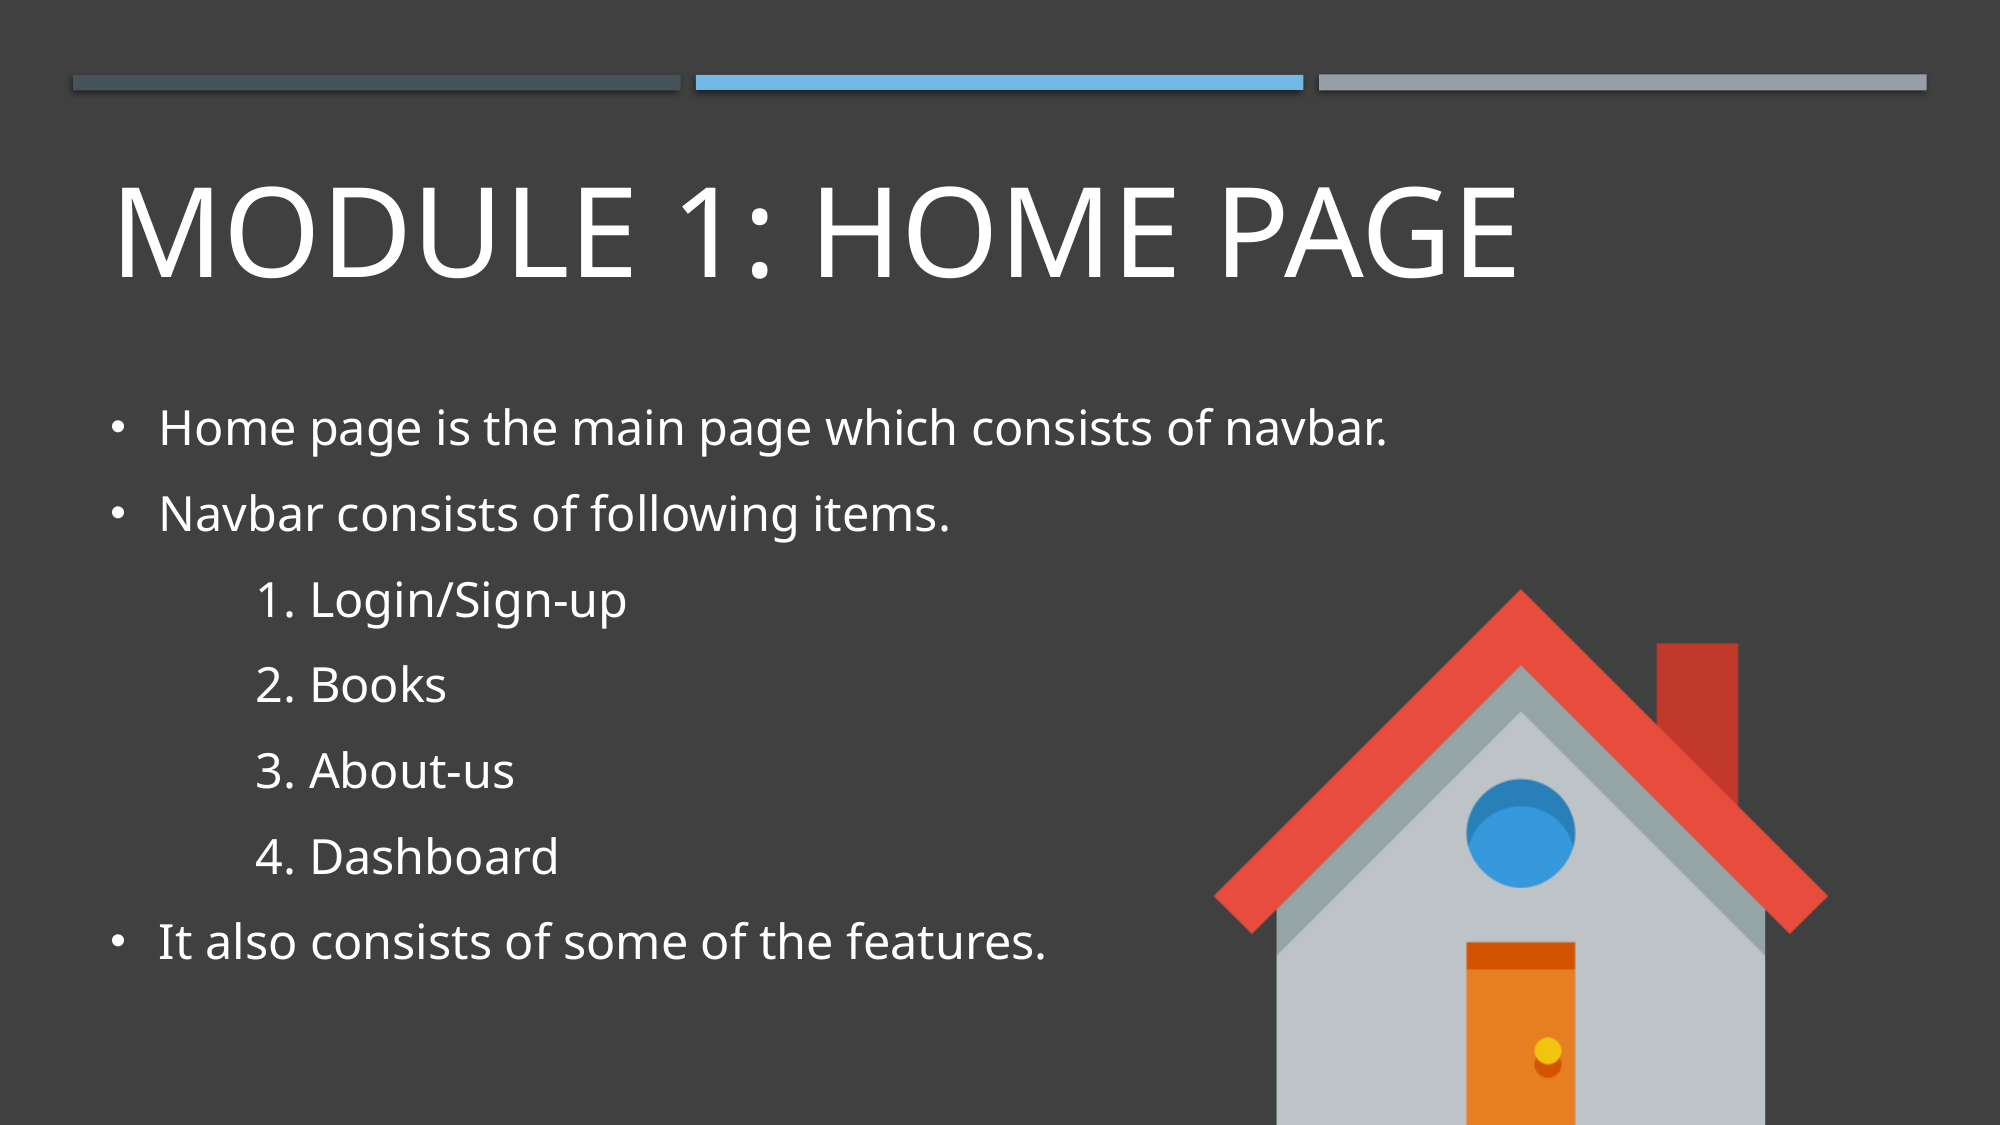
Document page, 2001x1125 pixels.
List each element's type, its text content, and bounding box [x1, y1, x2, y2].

list Home page is the main page which consists of navbar. Navbar consists of following items. 1. Login/Sign-up 2. Books 3. About-us 4. Dashboard It also consists of some of the features. [95, 383, 1905, 981]
picture [1194, 561, 1848, 1125]
title MODULE 1: home page [95, 115, 1905, 311]
